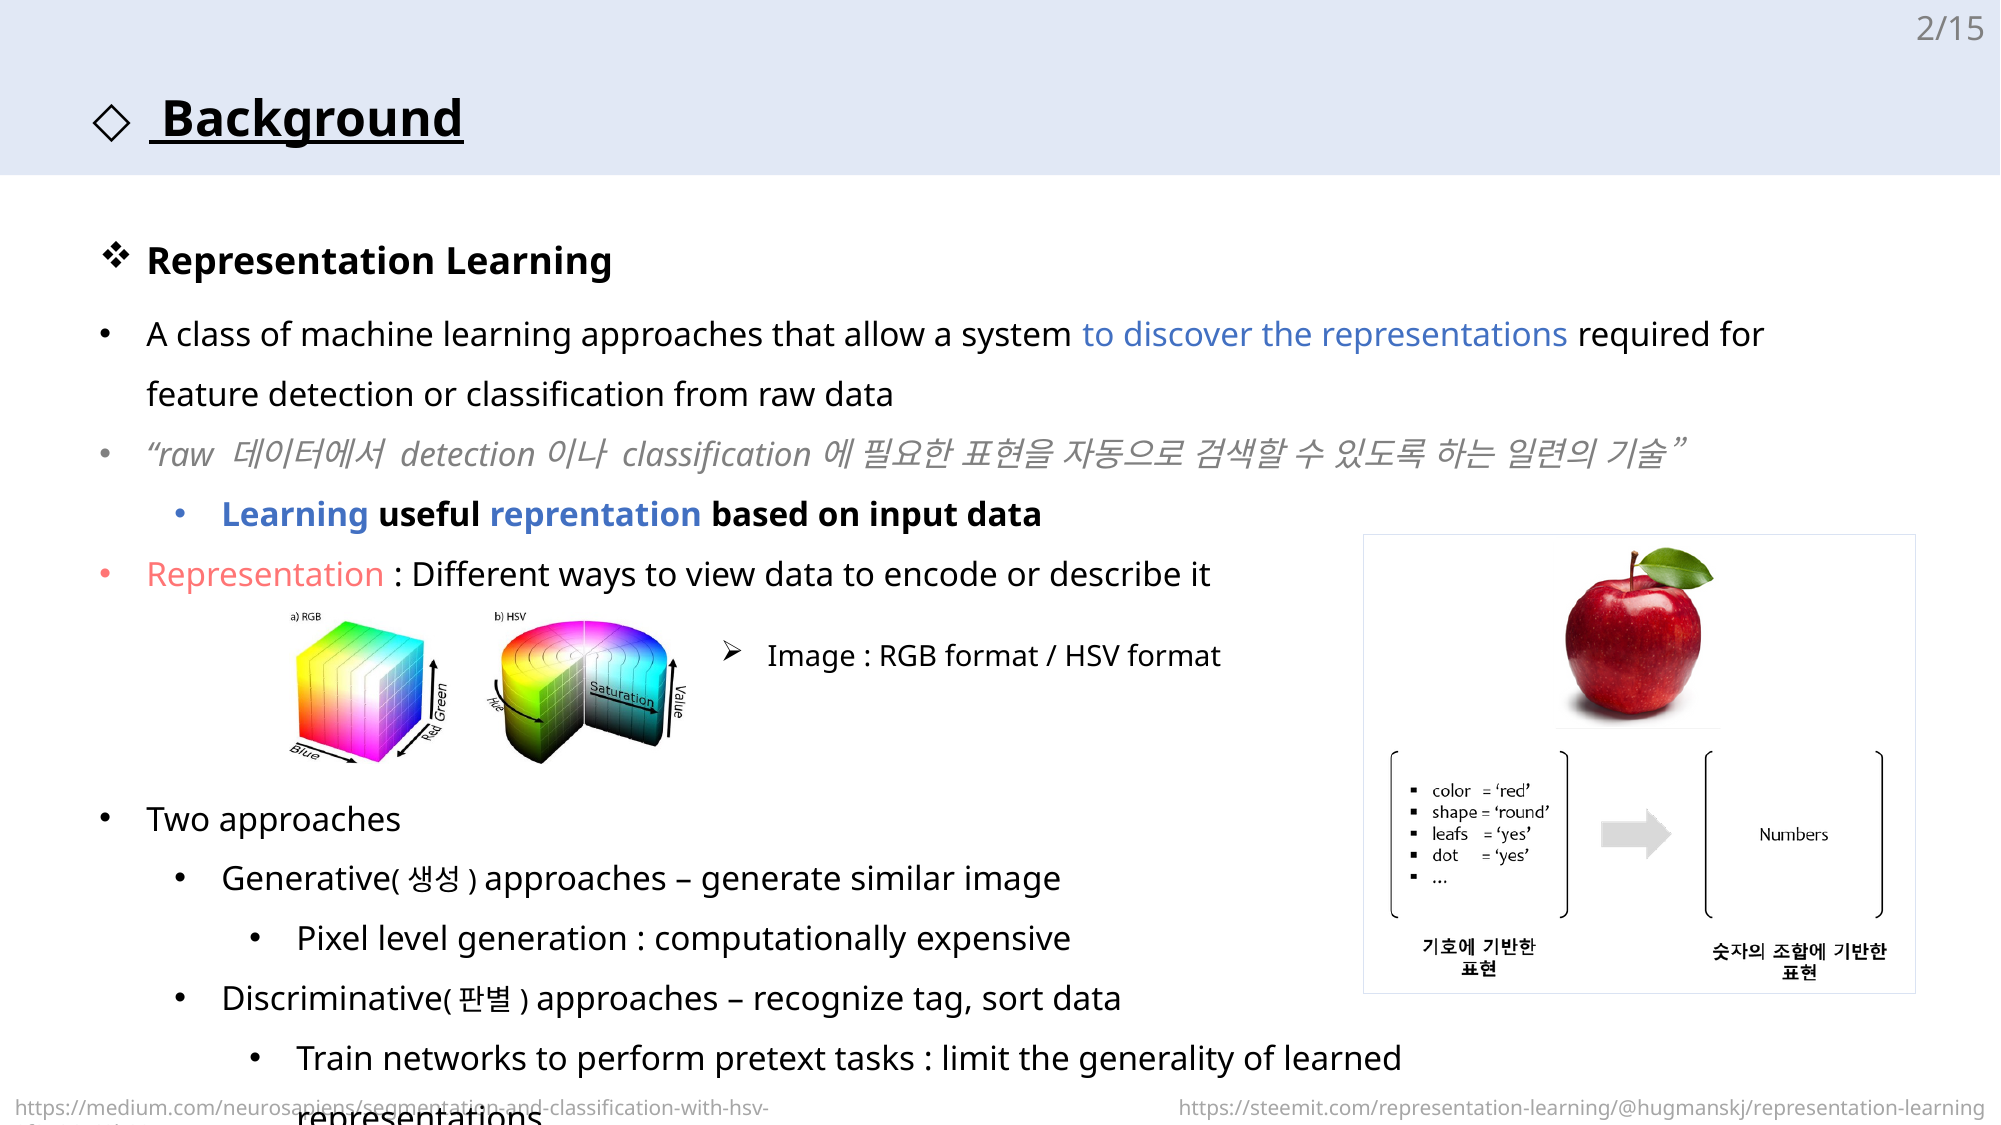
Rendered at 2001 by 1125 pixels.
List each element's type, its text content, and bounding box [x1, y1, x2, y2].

text_box Image : RGB format / HSV format [706, 612, 1294, 680]
text_box Two approaches Generative(생성) approaches – generate similar image Pixel level generation : computationally expensive Discriminative(판별) approaches – recognize tag, sort data Train networks to perform pretext tasks : limit the generality of learned representations [84, 770, 1605, 1125]
picture [289, 612, 686, 764]
picture [1363, 534, 1916, 994]
text_box Representation Learning [84, 207, 669, 290]
text_box https://steemit.com/representation-learning/@hugmanskj/representation-learning [997, 1086, 2000, 1125]
text_box https://medium.com/neurosapiens/segmentation-and-classification-with-hsv-8f2406c62b39 [0, 1086, 84, 1125]
text_box A class of machine learning approaches that allow a system to discover the representations required for feature detection or classification from raw data “raw 데이터에서 detection이나 classification에 필요한 표현을 자동으로 검색할 수 있도록 하는 일련의 기술” Learning useful reprentation based on input data Representation : Different ways to view data to encode or describe it [84, 286, 1848, 601]
text_box Background [77, 65, 638, 176]
